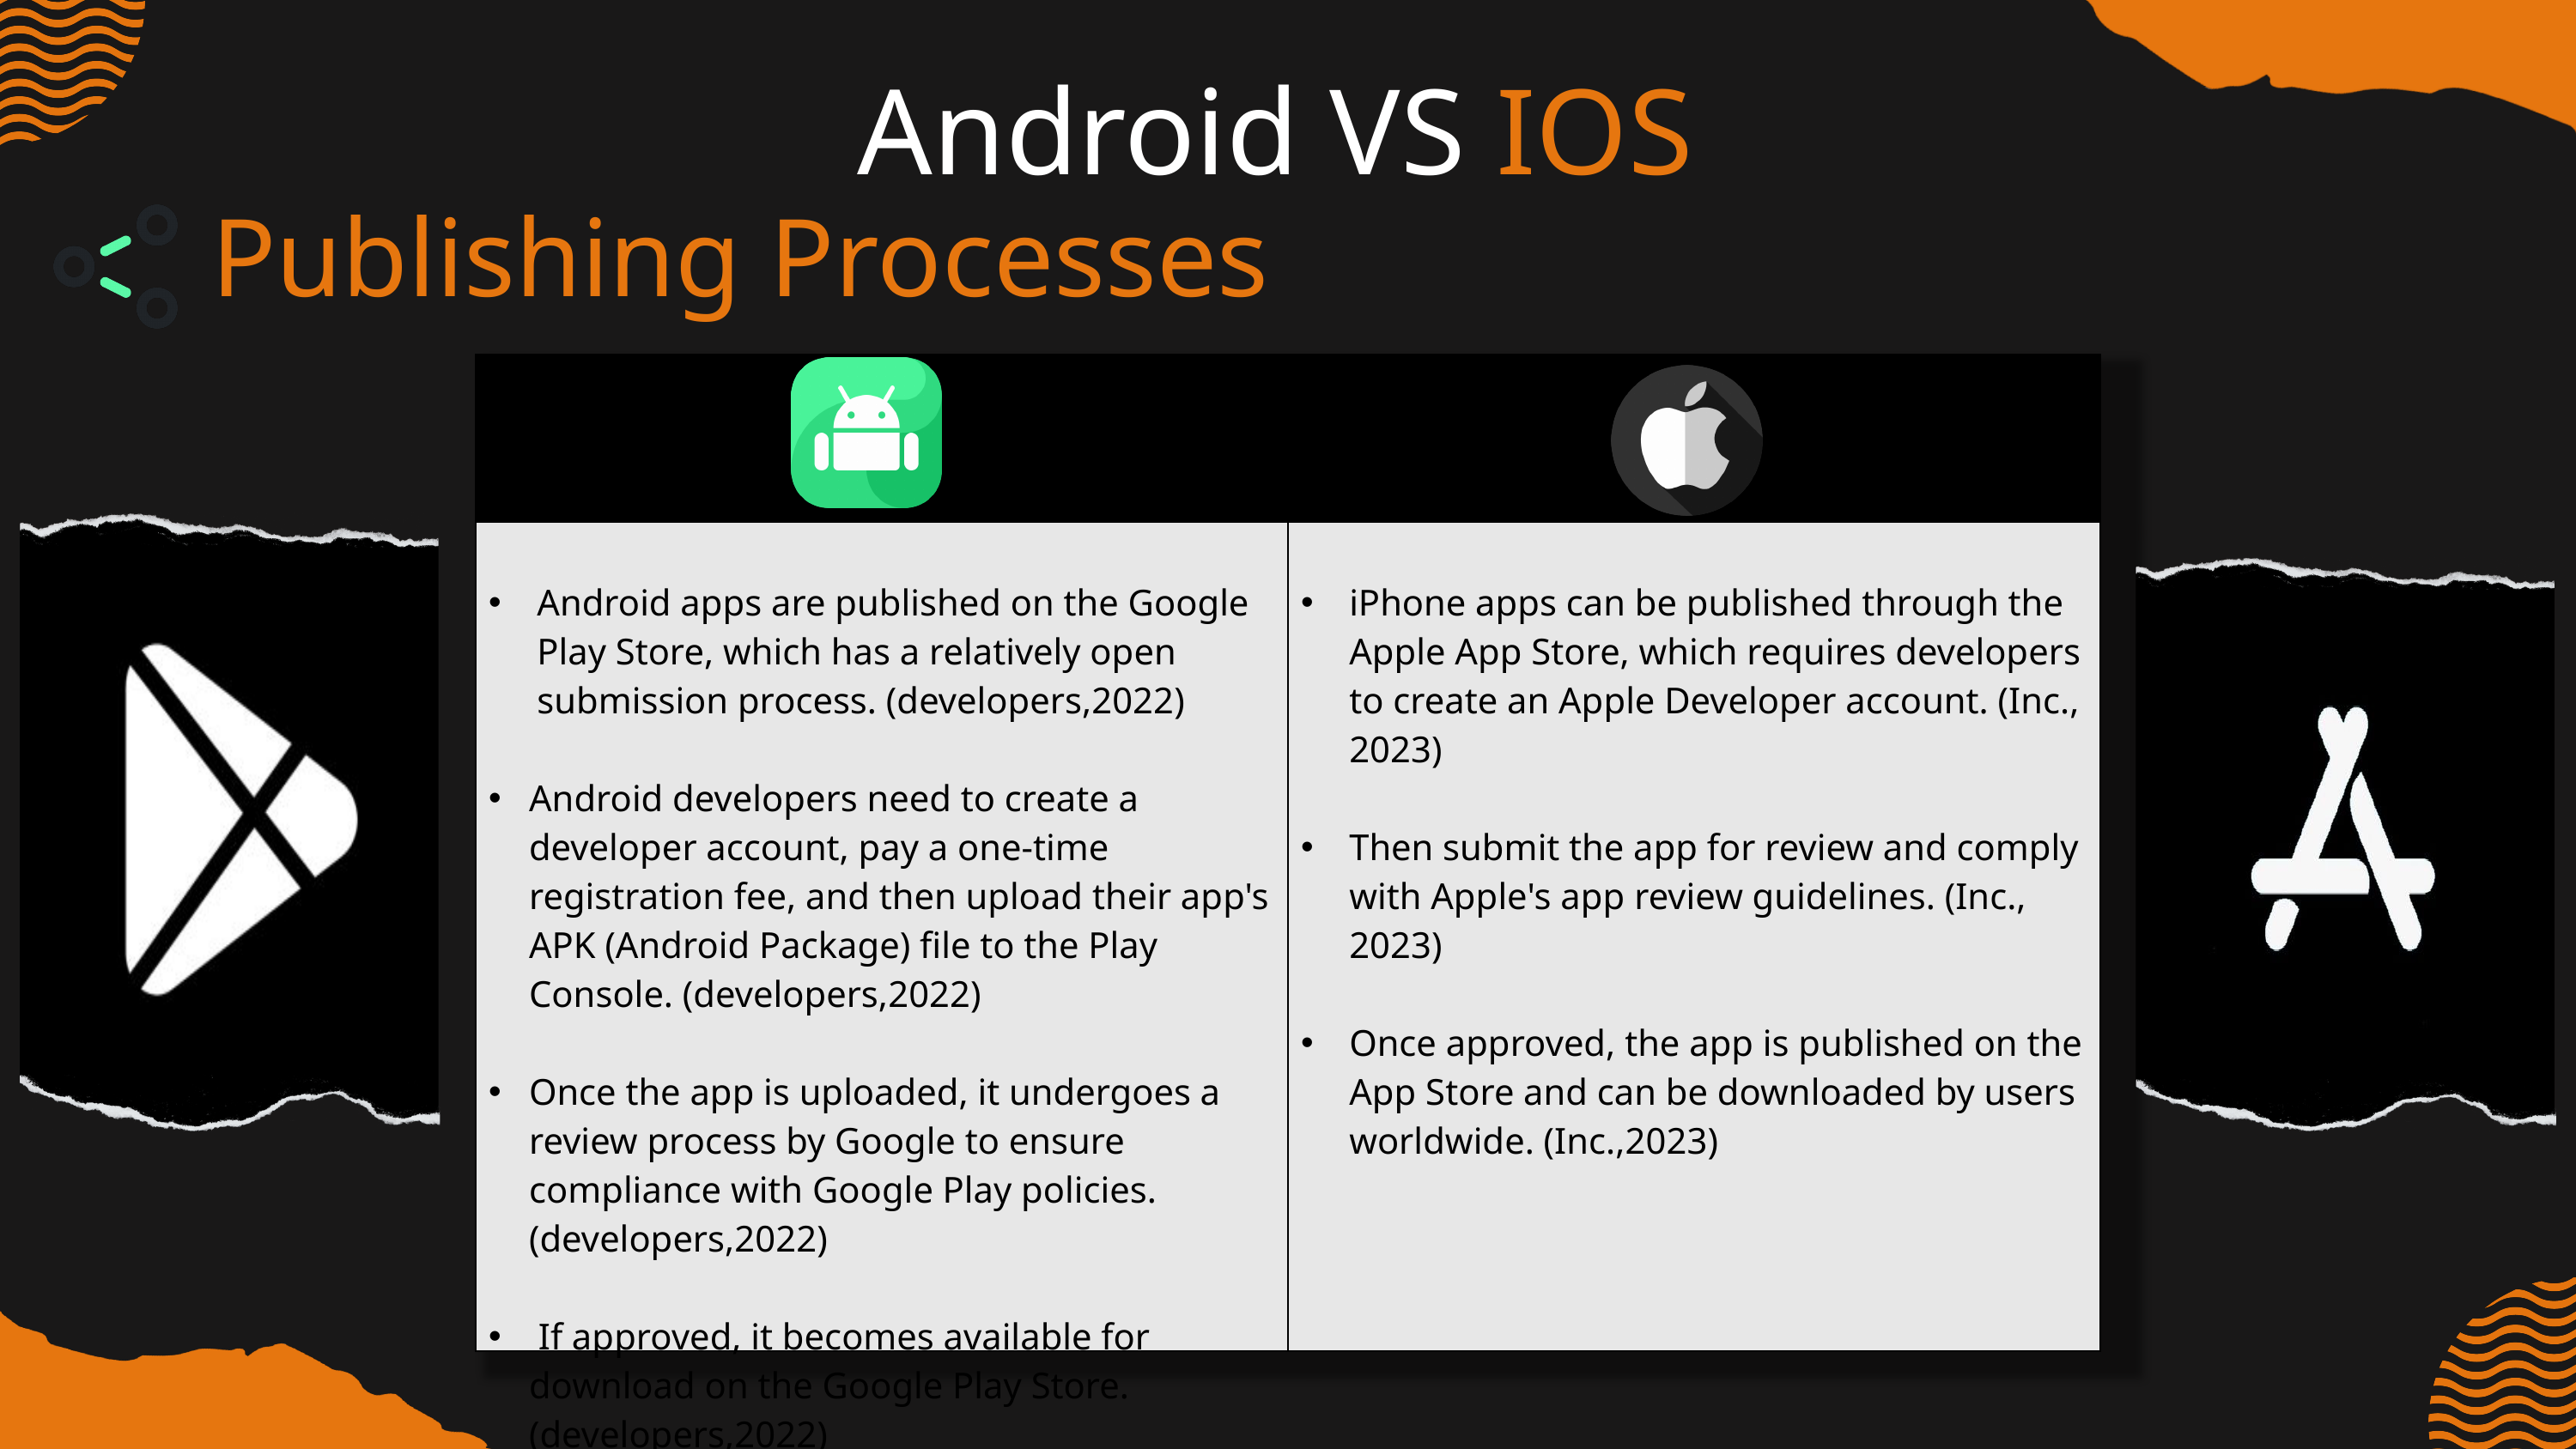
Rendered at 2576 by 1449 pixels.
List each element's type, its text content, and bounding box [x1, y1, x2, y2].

picture [1611, 364, 1763, 517]
picture [0, 0, 145, 145]
table_cell iPhone apps can be published through the Apple App Store, which requires developers to create an Apple Developer account. (Inc., 2023) Then submit the app for review and comply with Apple's app review guidelines. (Inc., 2023) Once approved, the app is published on the App Store and can be downloaded by users worldwide. (Inc.,2023) [1289, 523, 2099, 1350]
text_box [2136, 557, 2556, 1131]
picture [53, 204, 178, 329]
picture [1824, 0, 2576, 226]
picture [0, 1270, 580, 1449]
table_cell Android apps are published on the Google Play Store, which has a relatively open submission process. (developers,2022) Android developers need to create a developer account, pay a one-time registration fee, and then upload their app's APK (Android Package) file to the Play Console. (developers,2022) Once the app is uploaded, it undergoes a review process by Google to ensure compliance with Google Play policies. (developers,2022) If approved, it becomes available for download on the Google Play Store. (developers,2022) [477, 523, 1287, 1350]
table_header [477, 355, 1287, 521]
text_box Android VS IOS [857, 48, 1807, 349]
text_box Publishing Processes [211, 204, 1341, 318]
picture [2428, 1277, 2576, 1449]
picture [791, 357, 943, 509]
table_header [1289, 355, 2099, 521]
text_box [19, 512, 440, 1131]
